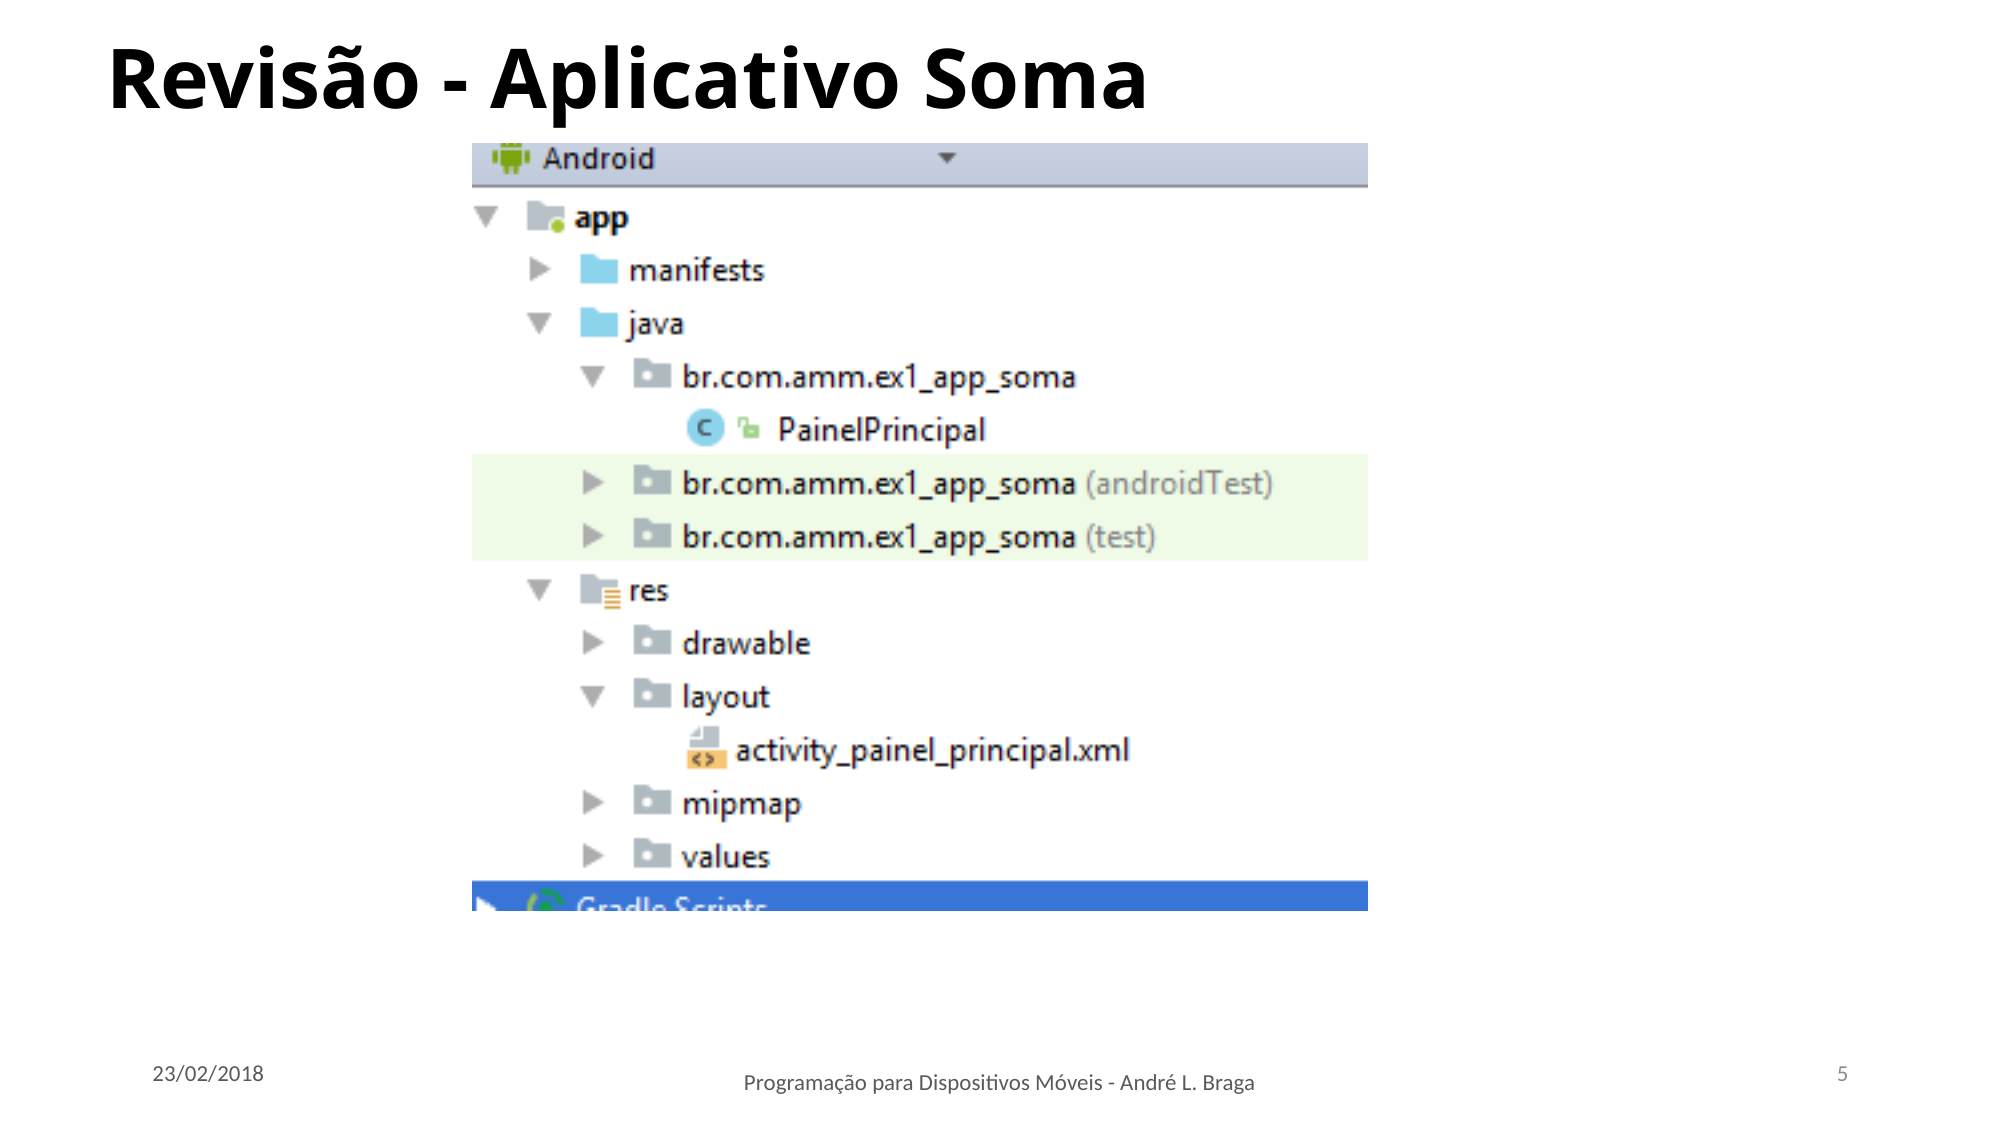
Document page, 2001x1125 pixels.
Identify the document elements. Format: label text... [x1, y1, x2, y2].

footer Programação para Dispositivos Móveis - André L. Braga [362, 1051, 1638, 1112]
slide_number 5 [1413, 1042, 1864, 1103]
picture [472, 143, 1368, 911]
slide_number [137, 1042, 588, 1103]
title Revisão - Aplicativo Soma [91, 29, 1805, 135]
